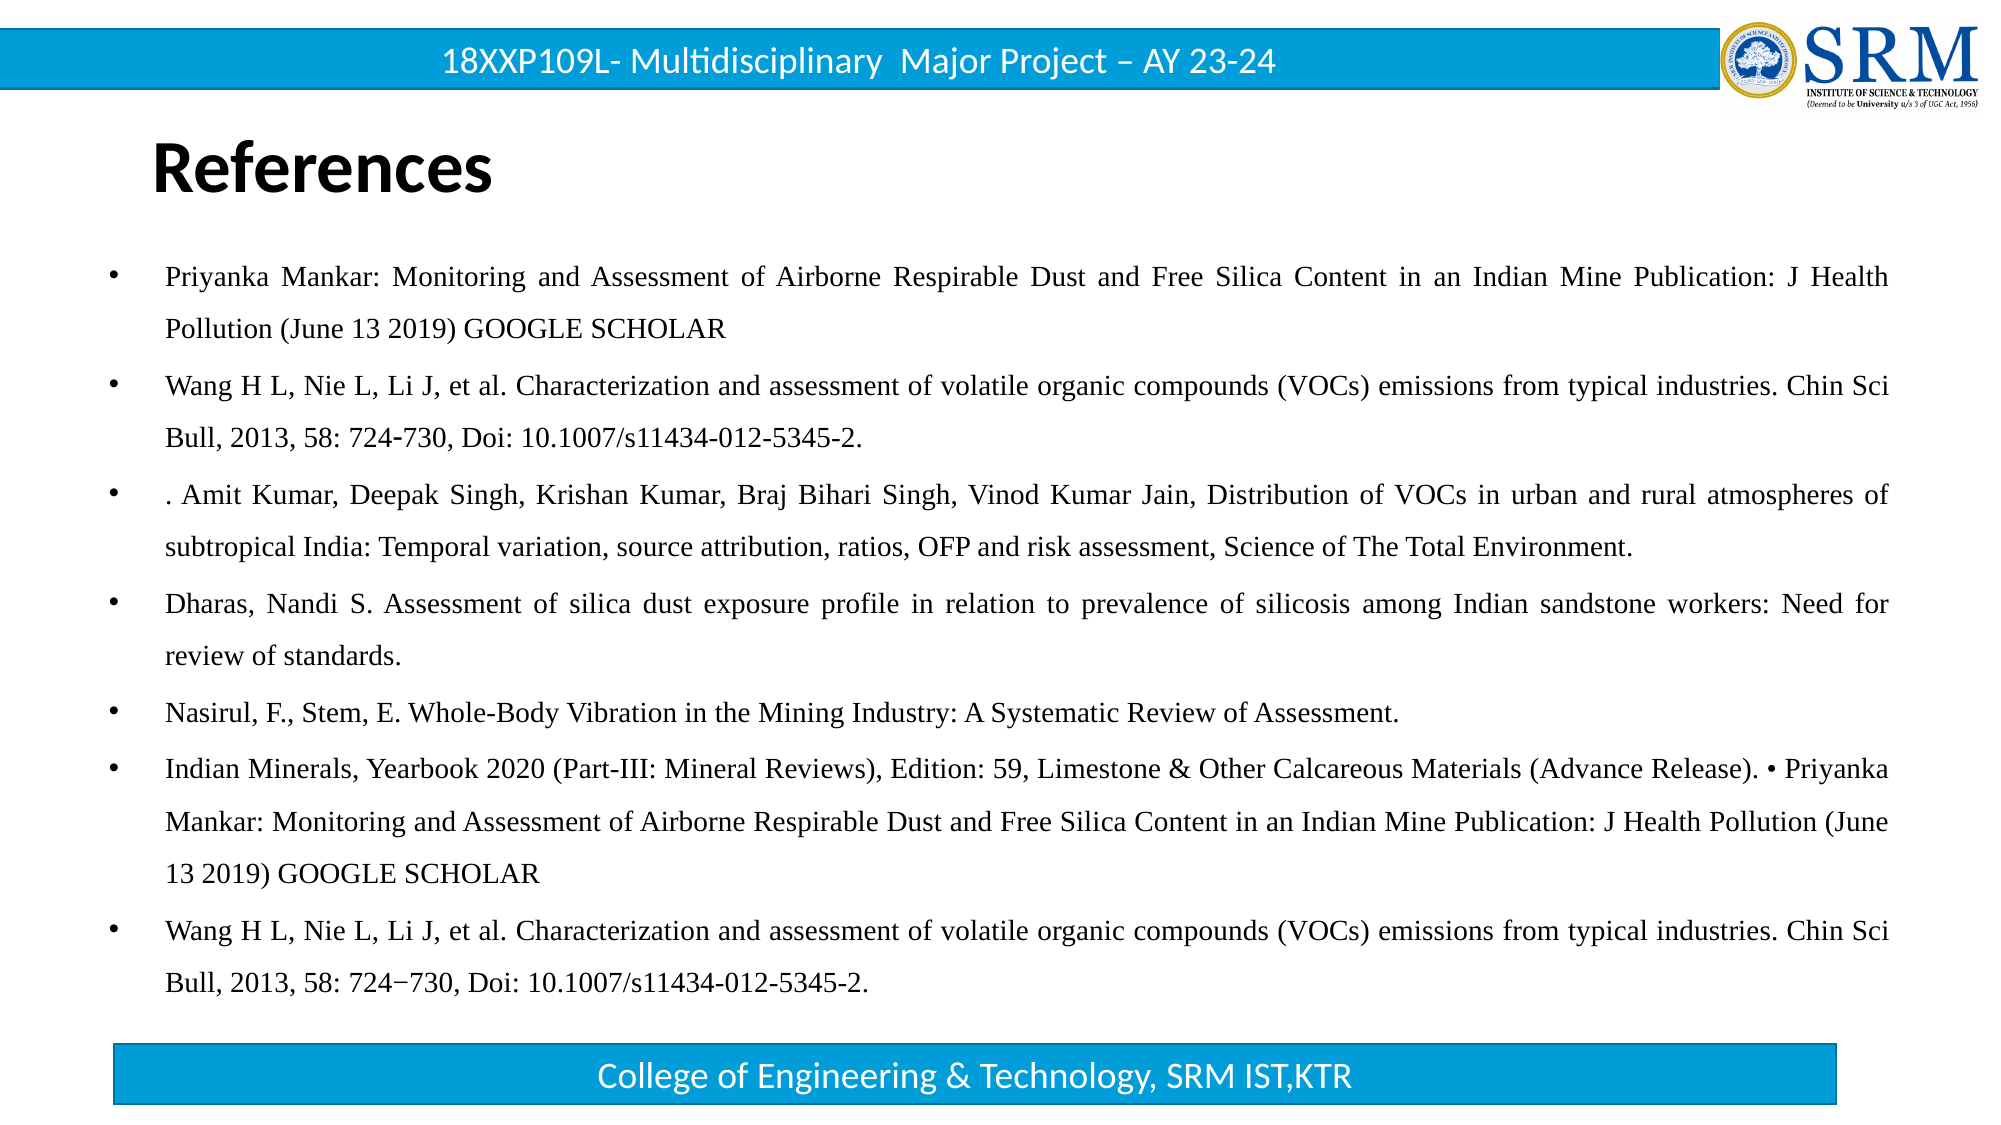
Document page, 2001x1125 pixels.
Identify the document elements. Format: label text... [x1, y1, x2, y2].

picture [1719, 16, 1984, 114]
text_box Priyanka Mankar: Monitoring and Assessment of Airborne Respirable Dust and Free Silica Content in an Indian Mine Publication: J Health Pollution (June 13 2019) GOOGLE SCHOLAR Wang H L, Nie L, Li J, et al. Characterization and assessment of volatile organic compounds (VOCs) emissions from typical industries. Chin Sci Bull, 2013, 58: 724730, Doi: 10.1007/s11434-012-5345-2. . Amit Kumar, Deepak Singh, Krishan Kumar, Braj Bihari Singh, Vinod Kumar Jain, Distribution of VOCs in urban and rural atmospheres of subtropical India: Temporal variation, source attribution, ratios, OFP and risk assessment, Science of The Total Environment. Dharas, Nandi S. Assessment of silica dust exposure profile in relation to prevalence of silicosis among Indian sandstone workers: Need for review of standards. Nasirul, F., Stem, E. Whole-Body Vibration in the Mining Industry: A Systematic Review of Assessment. Indian Minerals, Yearbook 2020 (Part-III: Mineral Reviews), Edition: 59, Limestone & Other Calcareous Materials (Advance Release). • Priyanka Mankar: Monitoring and Assessment of Airborne Respirable Dust and Free Silica Content in an Indian Mine Publication: J Health Pollution (June 13 2019) GOOGLE SCHOLAR Wang H L, Nie L, Li J, et al. Characterization and assessment of volatile organic compounds (VOCs) emissions from typical industries. Chin Sci Bull, 2013, 58: 724−730, Doi: 10.1007/s11434-012-5345-2. [93, 232, 1907, 1006]
title References [137, 59, 1863, 232]
